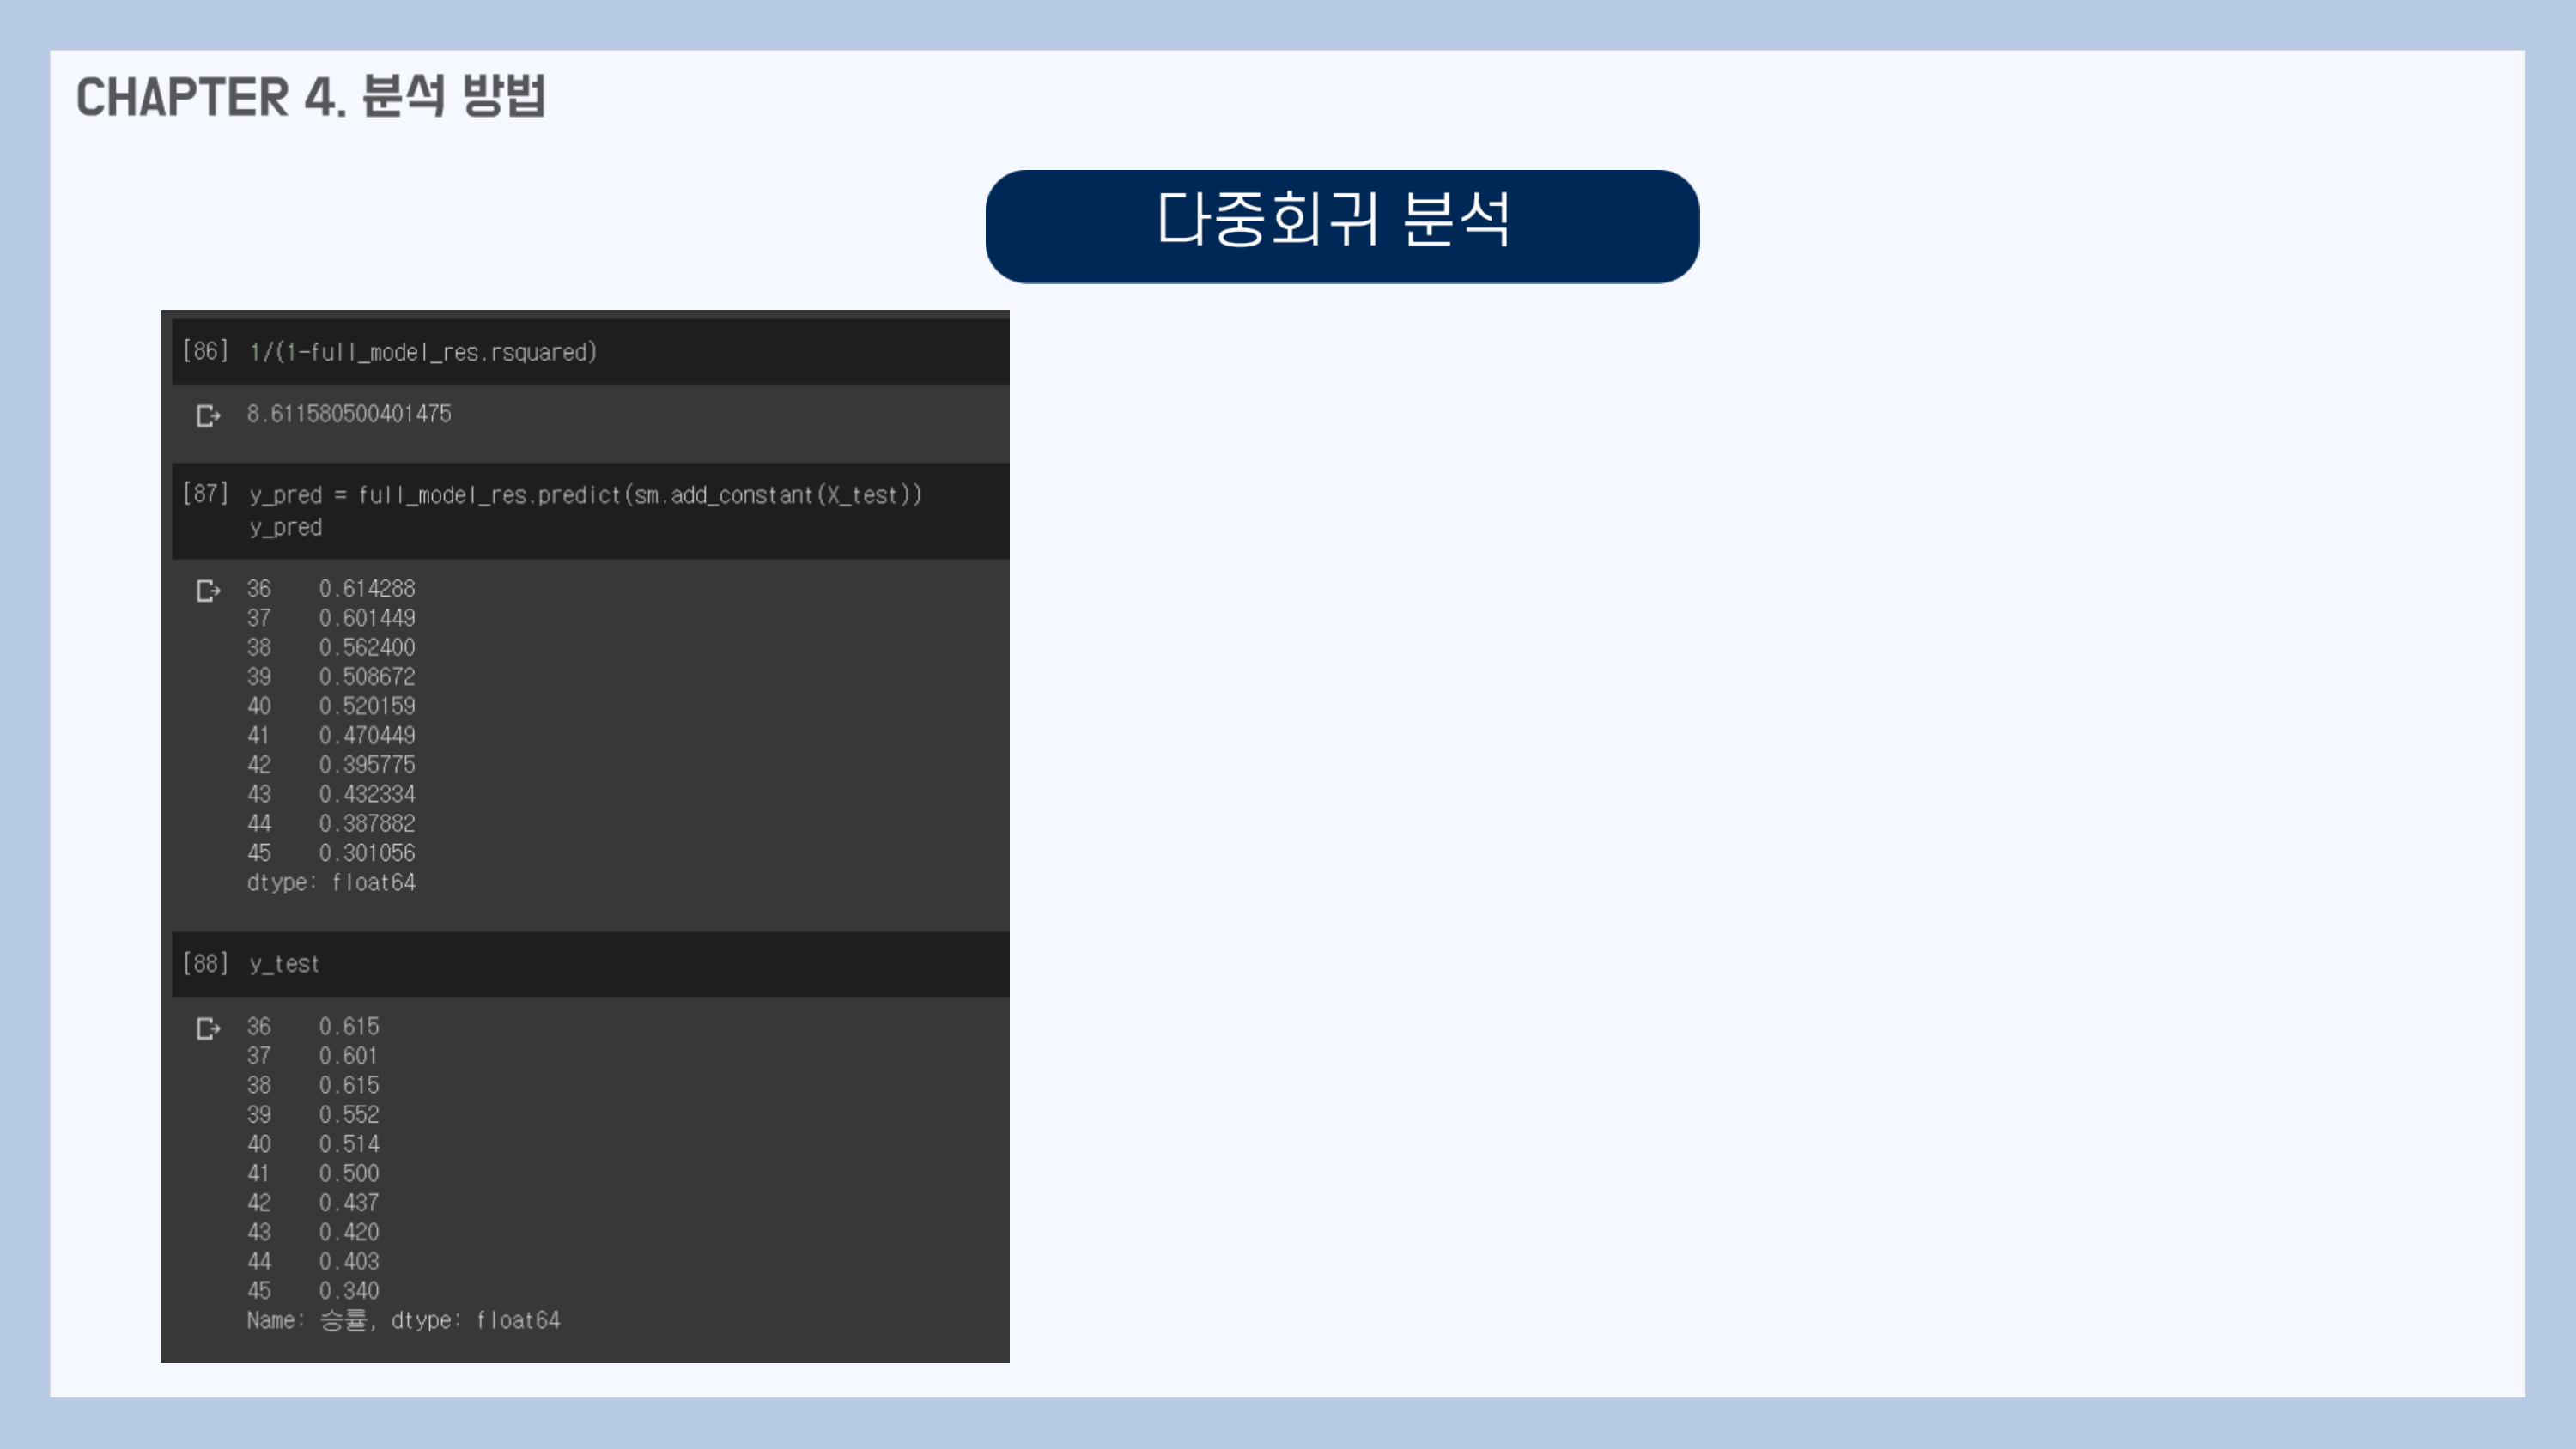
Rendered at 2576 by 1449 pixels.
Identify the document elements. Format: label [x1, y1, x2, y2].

picture [890, 167, 1540, 285]
text_box [160, 309, 1010, 1363]
text_box [0, 0, 2576, 1449]
text_box [1543, 170, 1700, 285]
picture [0, 66, 568, 147]
